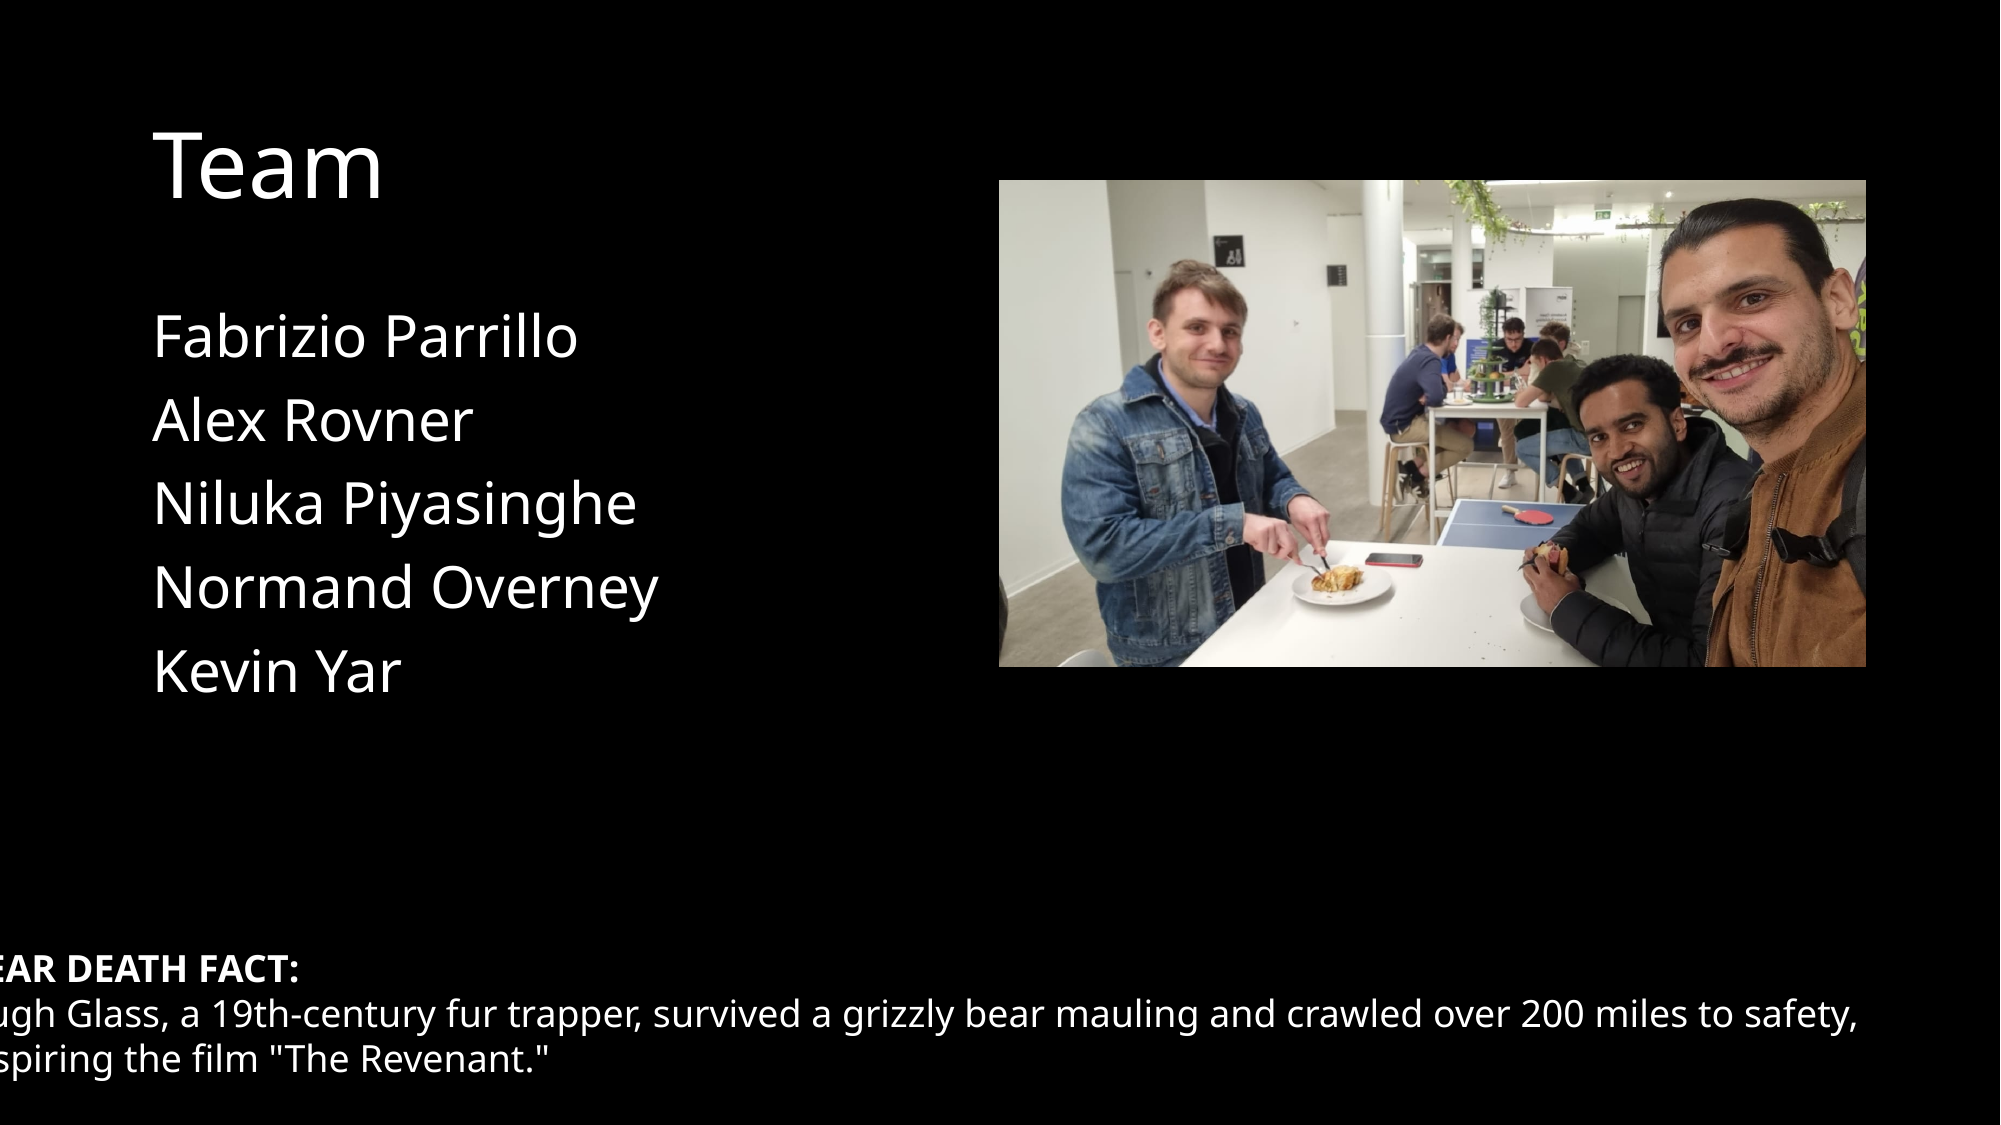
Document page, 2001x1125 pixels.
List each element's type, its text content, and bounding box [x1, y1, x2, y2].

title Team [137, 59, 1863, 278]
picture [999, 179, 1866, 668]
list Fabrizio Parrillo Alex Rovner Niluka Piyasinghe Normand Overney Kevin Yar [137, 299, 1043, 937]
text_box BEAR DEATH FACT: Hugh Glass, a 19th-century fur trapper, survived a grizzly bear mauling and crawled over 200 miles to safety, inspiring the film "The Revenant." [0, 937, 1876, 1088]
